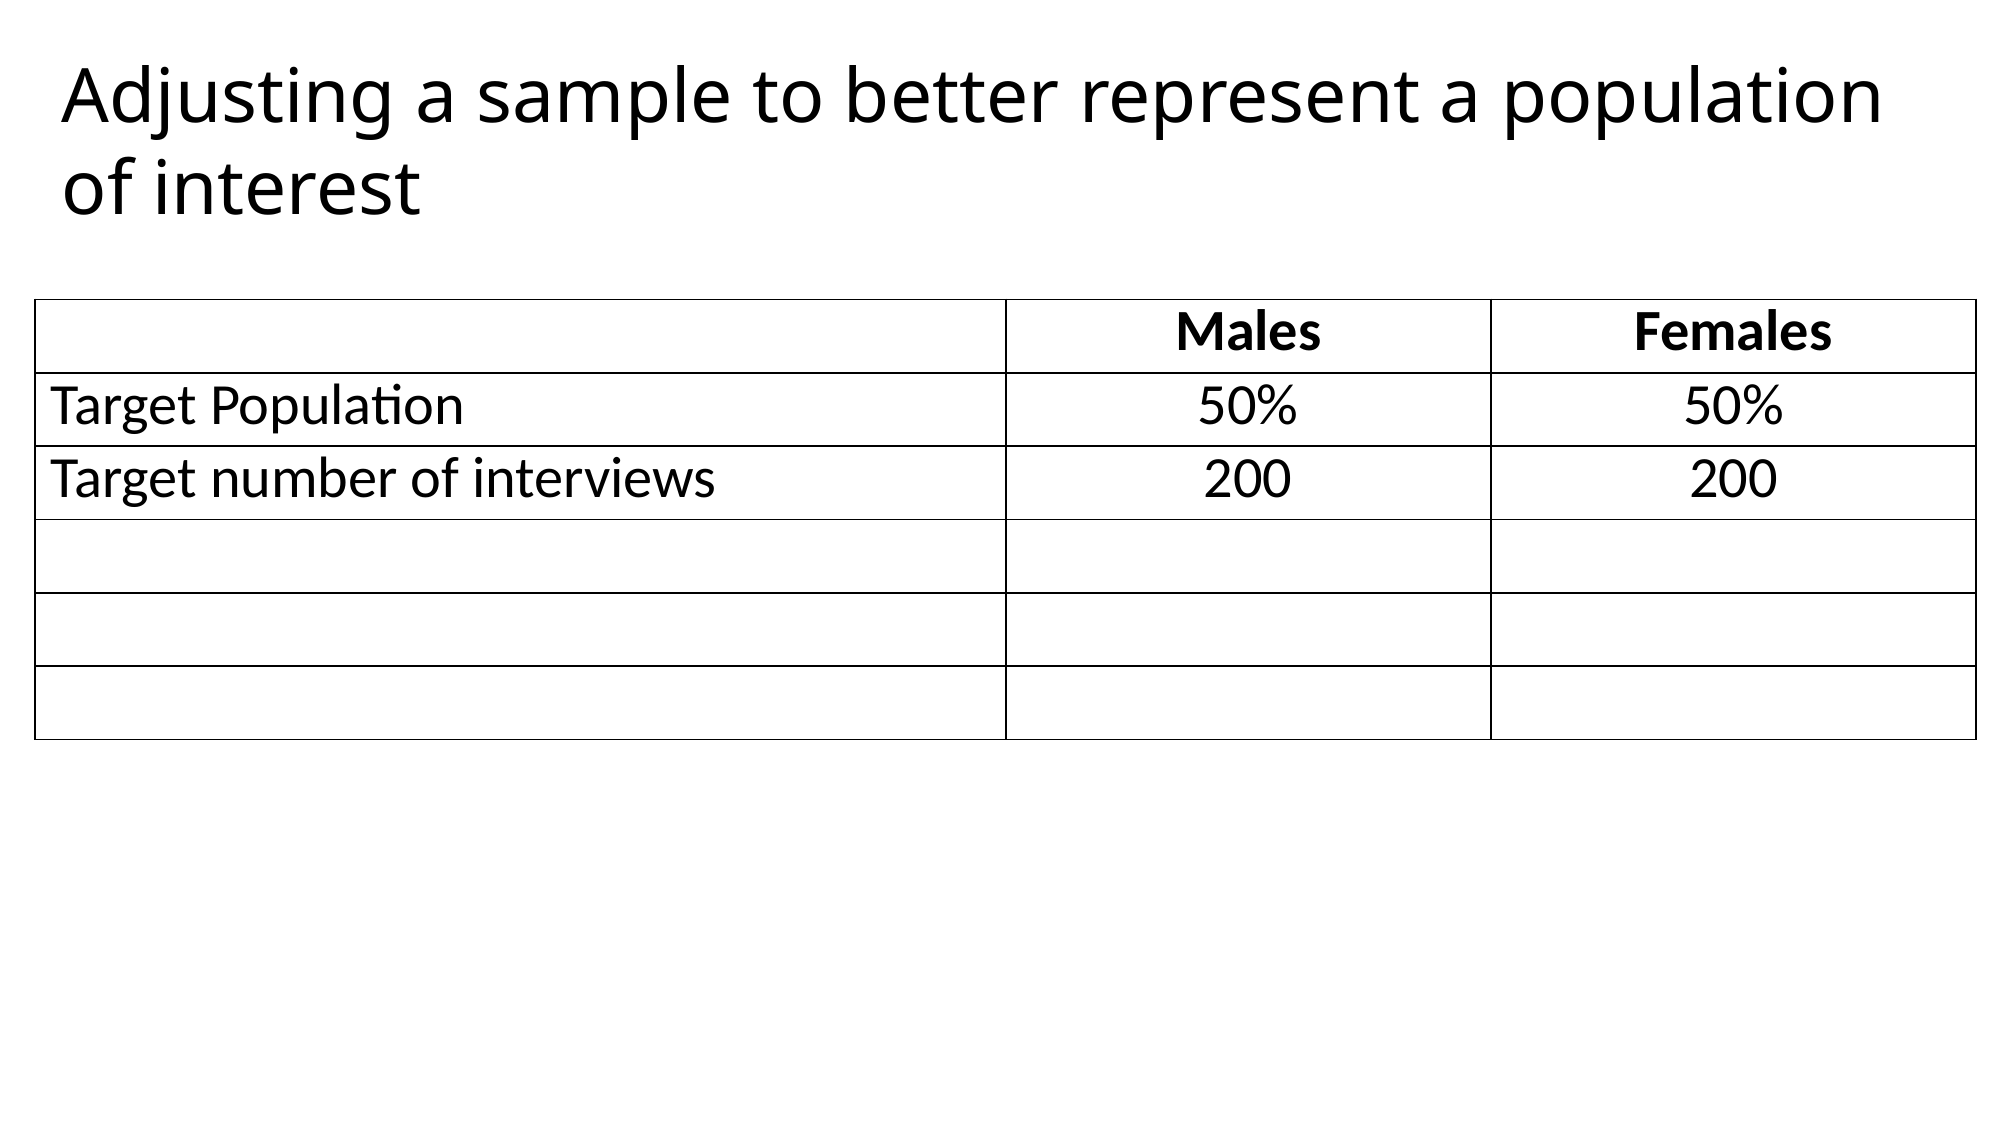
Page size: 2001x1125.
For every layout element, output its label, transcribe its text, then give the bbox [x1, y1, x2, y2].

table_cell [36, 594, 1005, 665]
table_cell [36, 667, 1005, 739]
table_cell [1492, 520, 1975, 592]
table_cell [36, 520, 1005, 592]
table_cell [1007, 667, 1490, 739]
table_header Males [1007, 300, 1490, 372]
table_cell [1007, 594, 1490, 665]
table_cell [1492, 594, 1975, 665]
table_header Females [1492, 300, 1975, 372]
table_cell Target number of interviews [36, 447, 1005, 519]
text_box Adjusting a sample to better represent a population of interest [46, 32, 1976, 250]
table_cell 200 [1007, 447, 1490, 519]
table_cell 50% [1007, 374, 1490, 445]
table_cell Target Population [36, 374, 1005, 445]
table_header [36, 300, 1005, 372]
table_cell 200 [1492, 447, 1975, 519]
table_cell [1007, 520, 1490, 592]
table_cell 50% [1492, 374, 1975, 445]
table_cell [1492, 667, 1975, 739]
